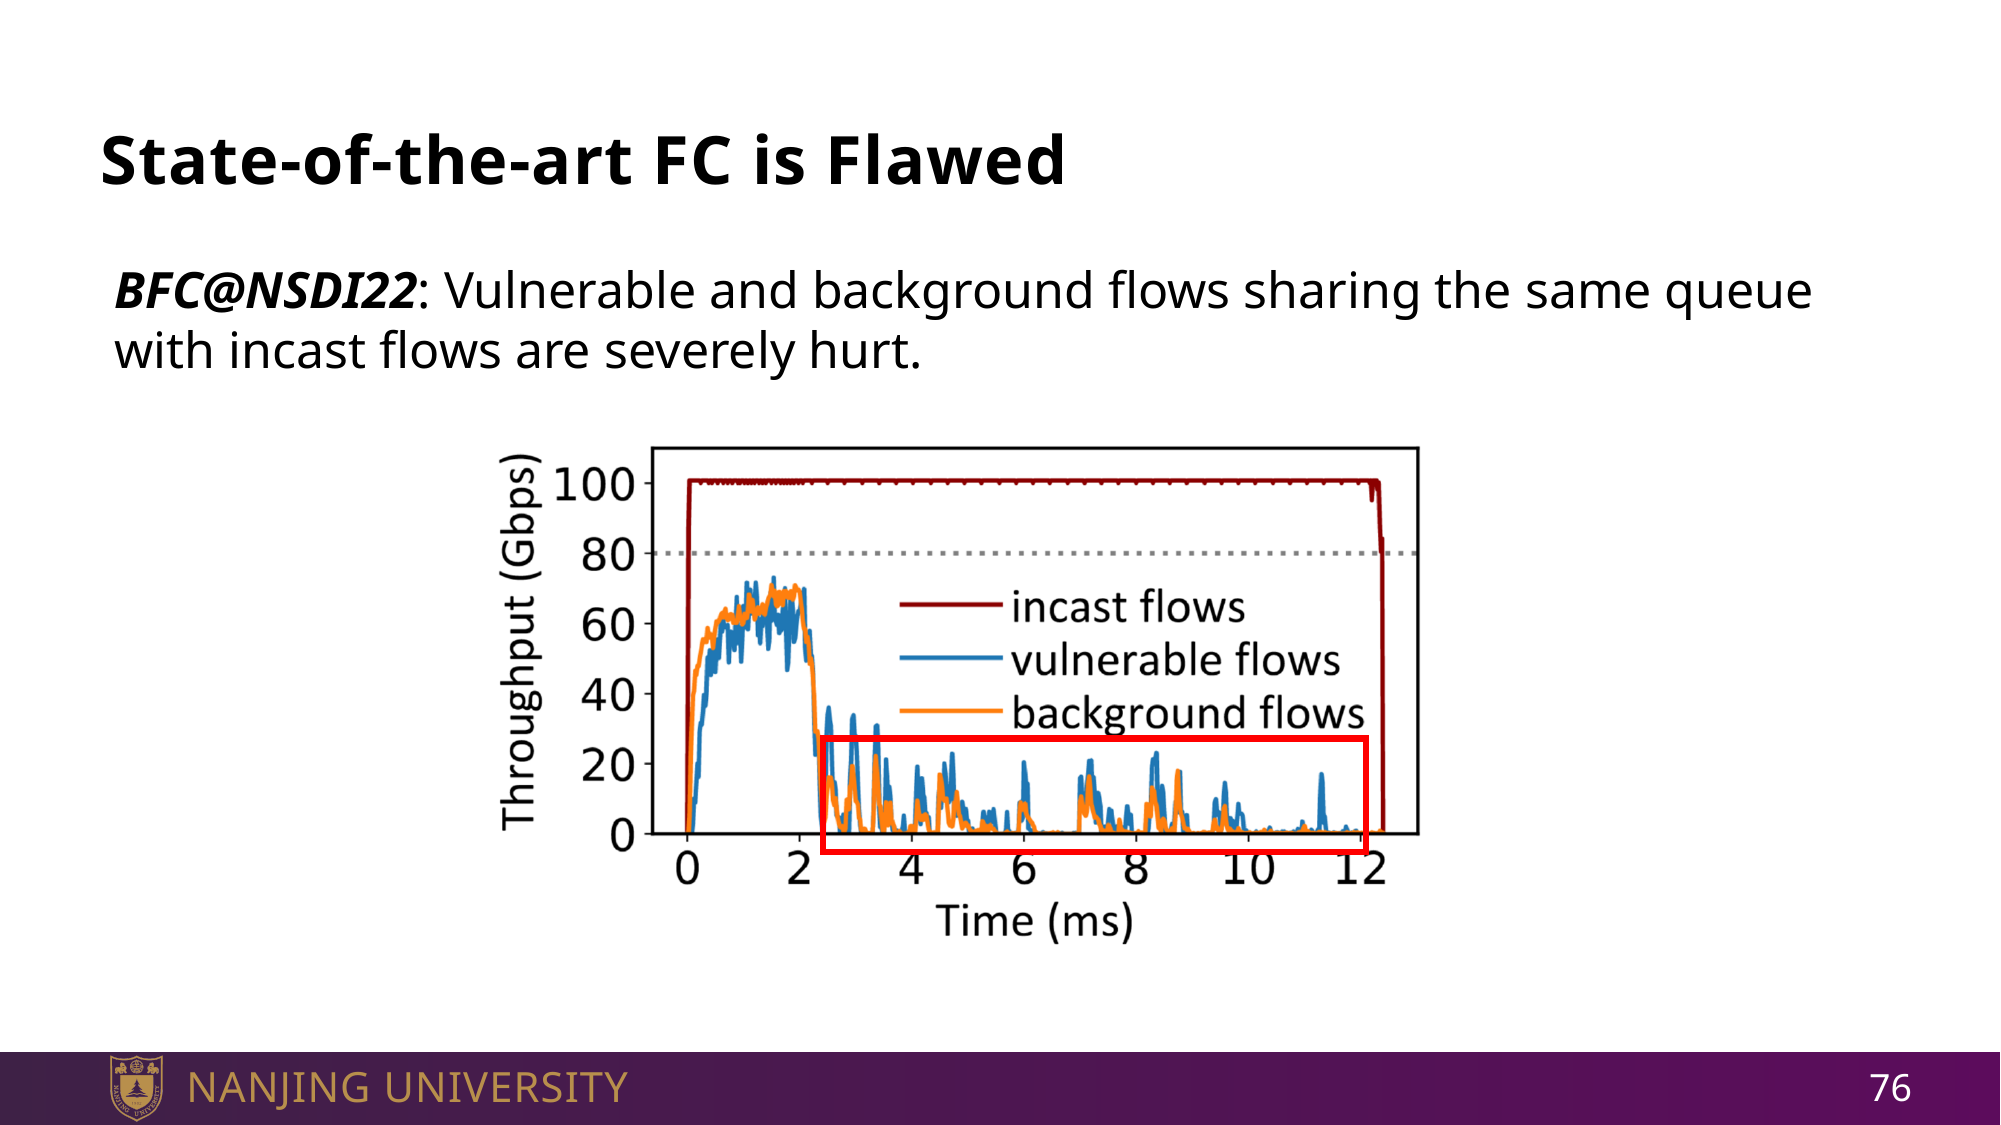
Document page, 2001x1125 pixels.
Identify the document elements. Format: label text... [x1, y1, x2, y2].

slide_number 76 [1768, 1063, 1928, 1116]
picture [99, 1048, 171, 1125]
picture [470, 425, 1451, 955]
title State-of-the-art FC is Flawed [85, 99, 1886, 216]
text_box BFC@NSDI22: Vulnerable and background flows sharing the same queue with incast flows are severely hurt. [99, 250, 1886, 386]
